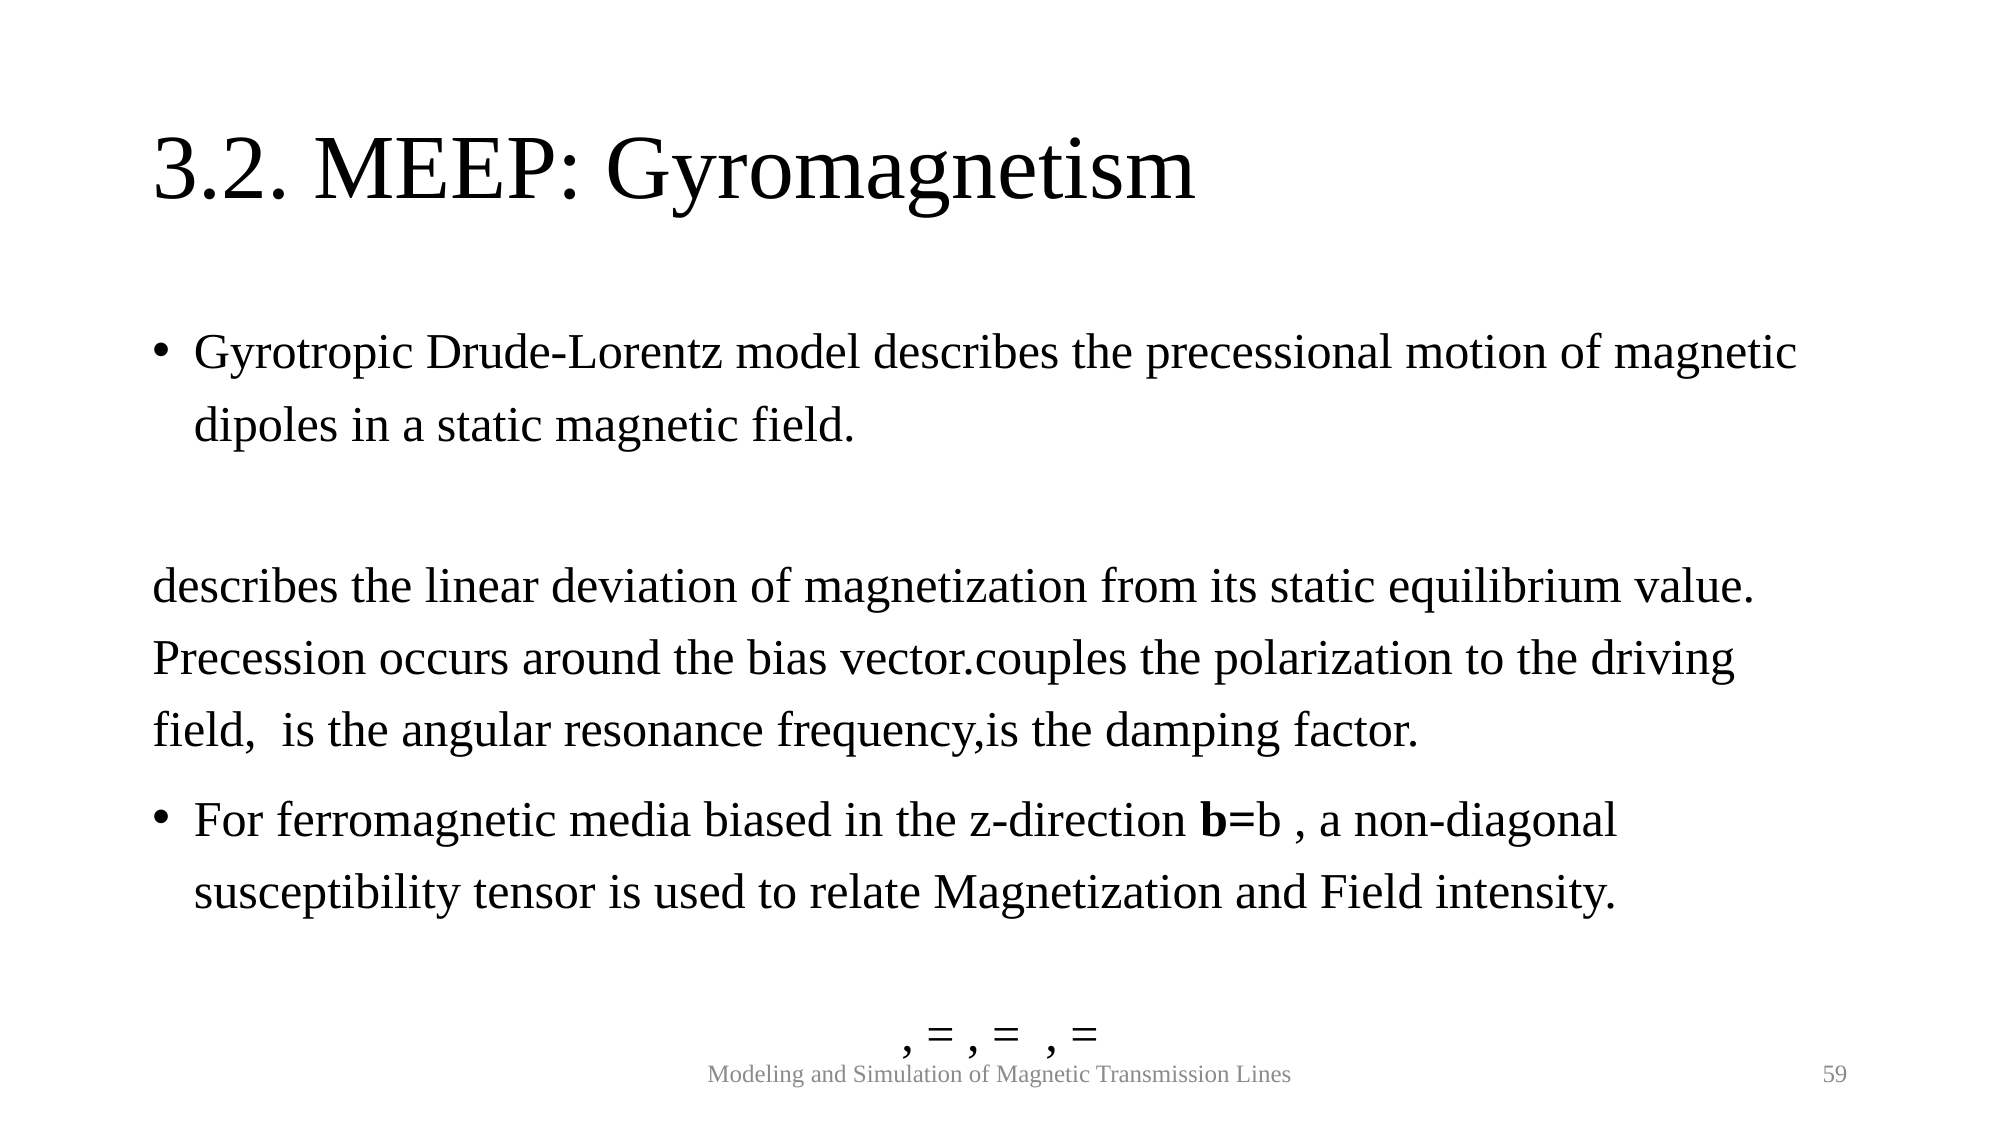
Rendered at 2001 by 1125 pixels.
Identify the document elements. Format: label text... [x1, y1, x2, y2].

title 3.2. MEEP: Gyromagnetism [137, 59, 1863, 278]
footer Modeling and Simulation of Magnetic Transmission Lines [662, 1042, 1338, 1103]
slide_number 59 [1412, 1042, 1863, 1103]
